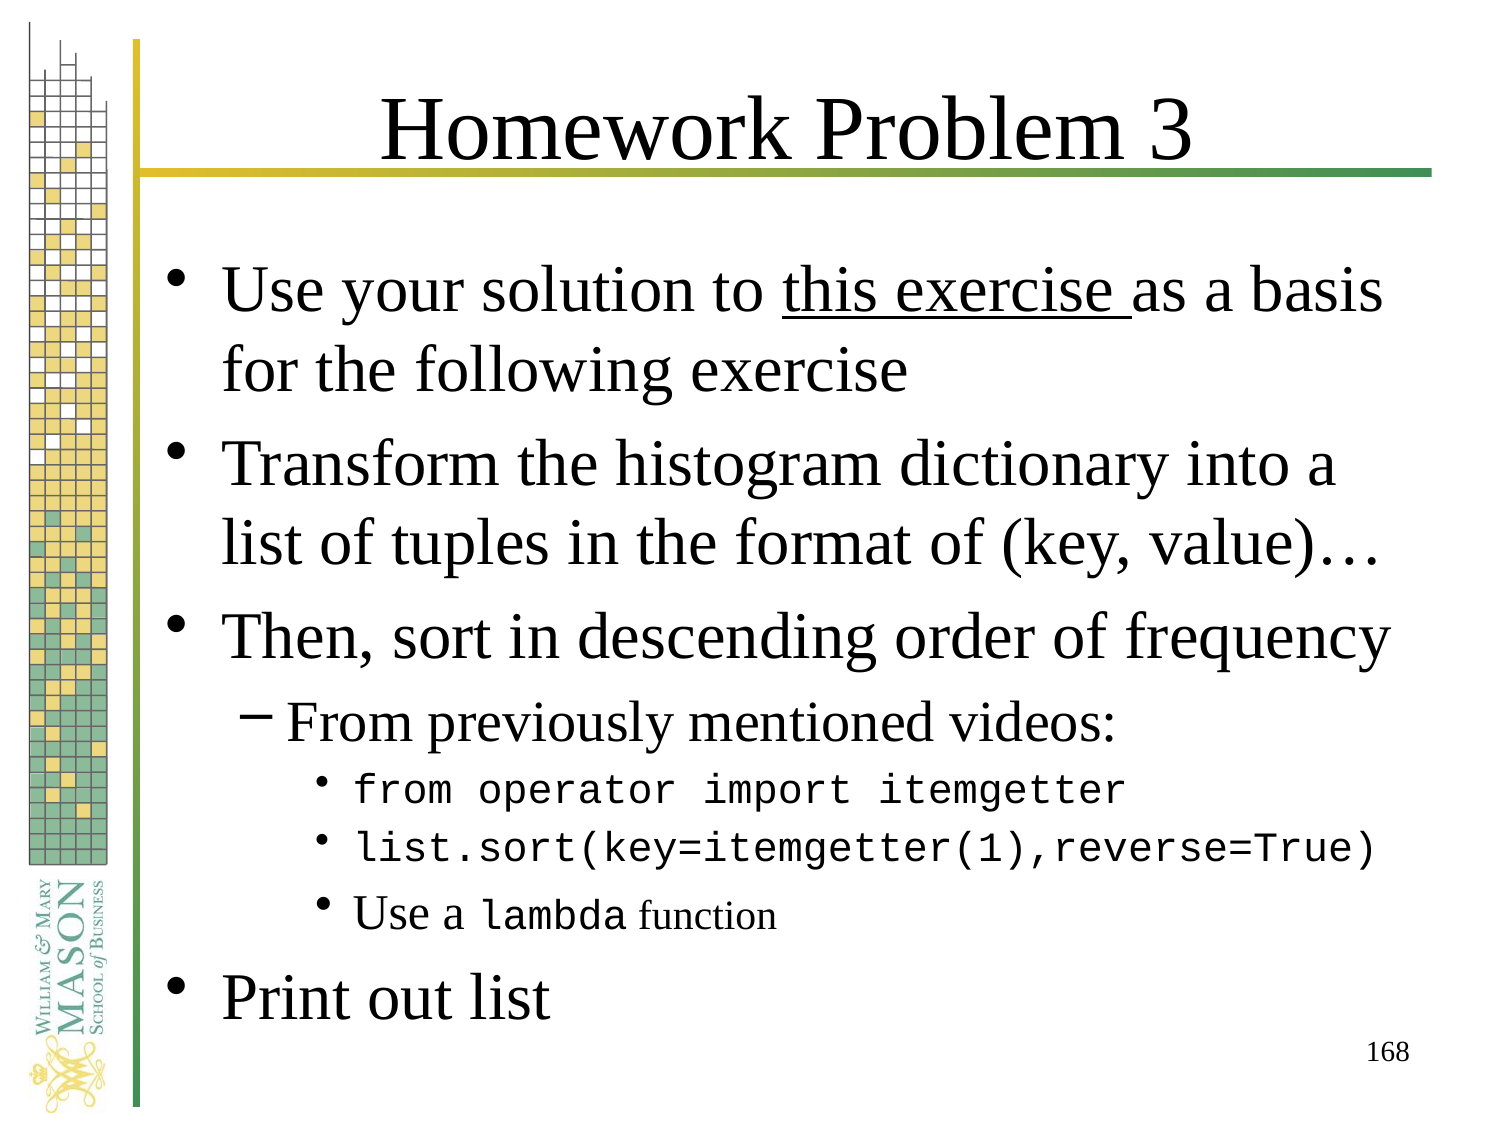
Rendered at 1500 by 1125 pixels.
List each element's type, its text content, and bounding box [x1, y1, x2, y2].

slide_number 69 [29, 879, 107, 1113]
list Use your solution to this exercise as a basis for the following exercise Transform the histogram dictionary into a list of tuples in the format of (key, value)… Then, sort in descending order of frequency From previously mentioned videos: from operator import itemgetter list.sort(key=itemgetter(1),reverse=True) Use a lambda function Print out list [150, 237, 1425, 1005]
slide_number 168 [1048, 1024, 1426, 1103]
title Homework Problem 3 [150, 45, 1425, 200]
